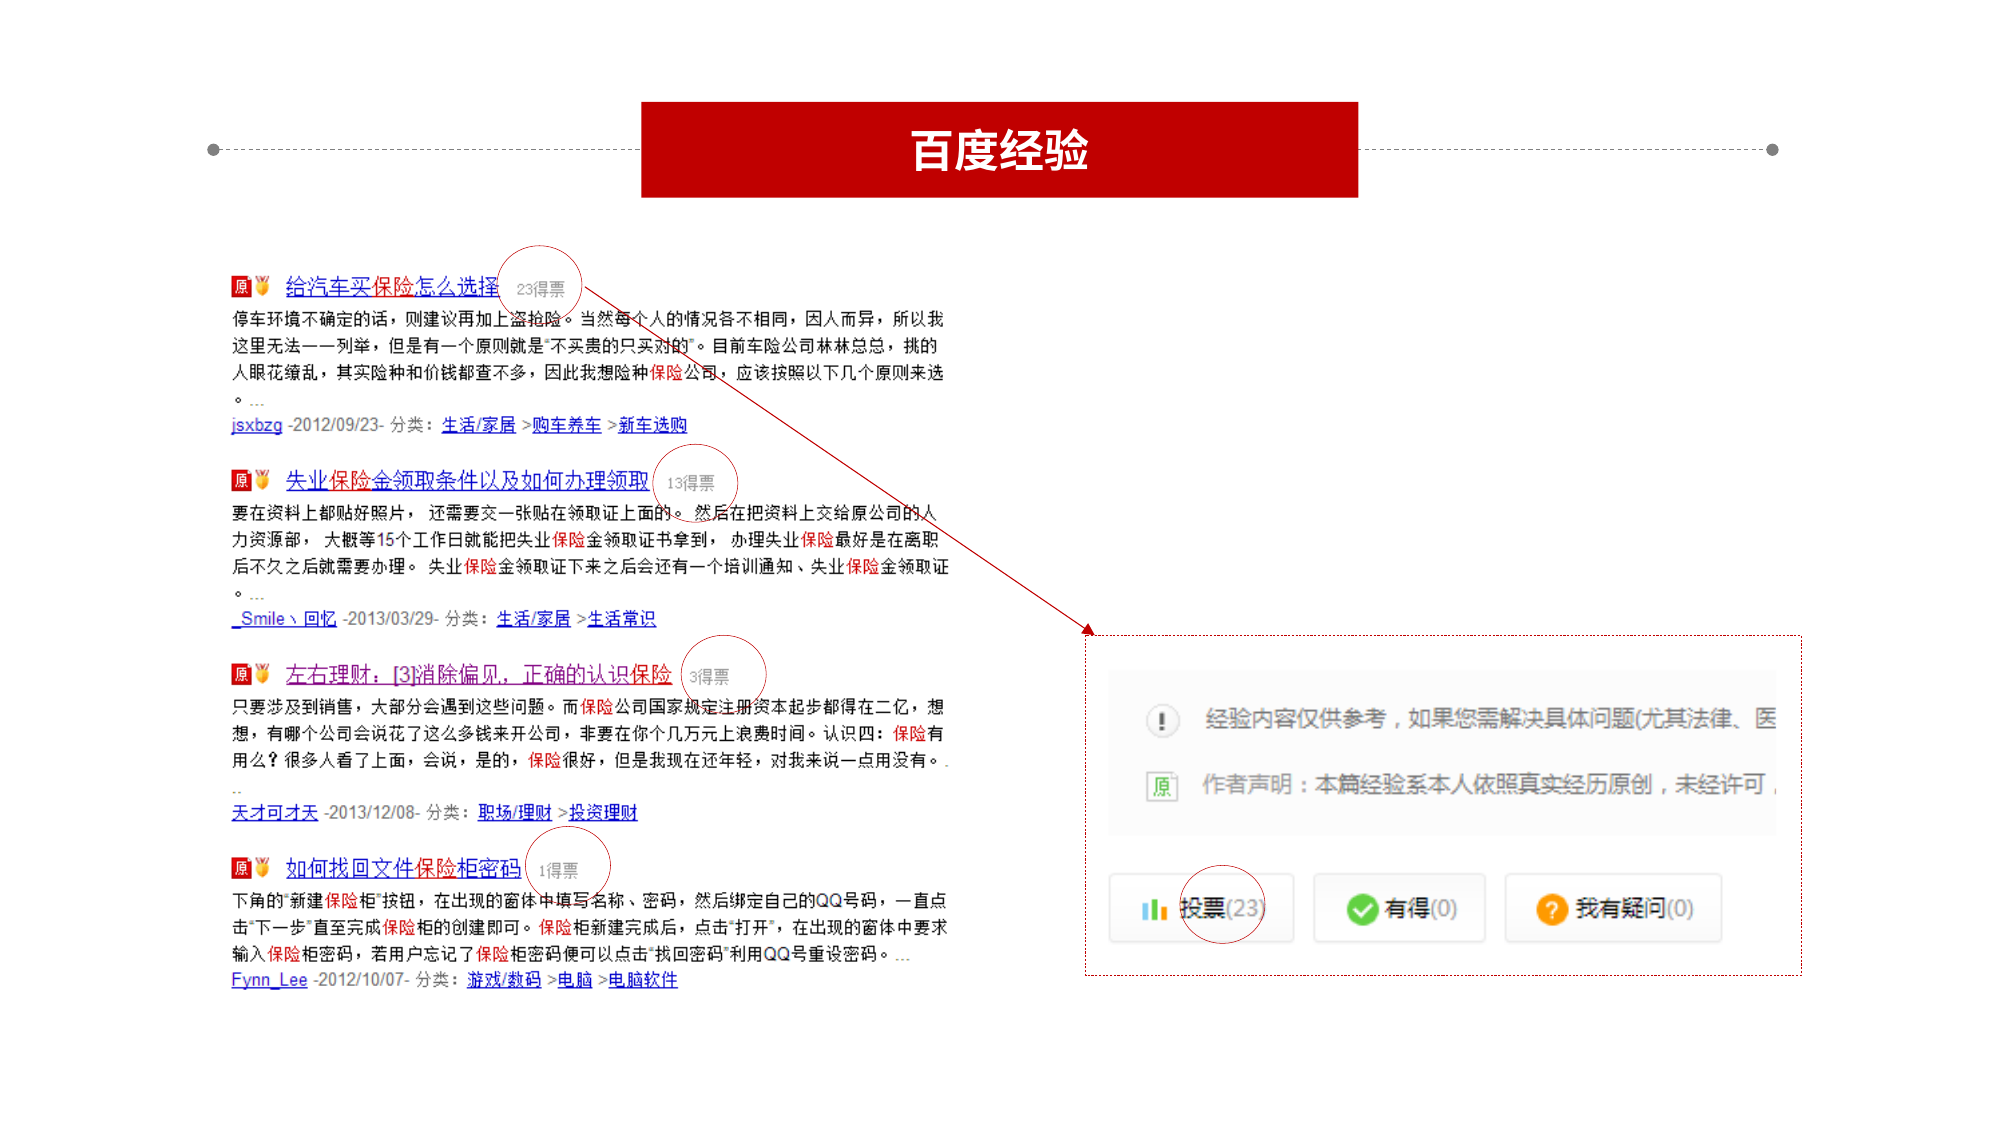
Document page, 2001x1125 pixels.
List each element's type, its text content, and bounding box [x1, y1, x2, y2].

text_box [505, 244, 574, 260]
text_box [1085, 634, 1802, 976]
picture [1094, 635, 1777, 973]
text_box 百度经验 [640, 150, 1359, 199]
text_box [584, 286, 1095, 636]
picture [213, 260, 987, 1010]
text_box 百度经验 [640, 101, 1359, 149]
